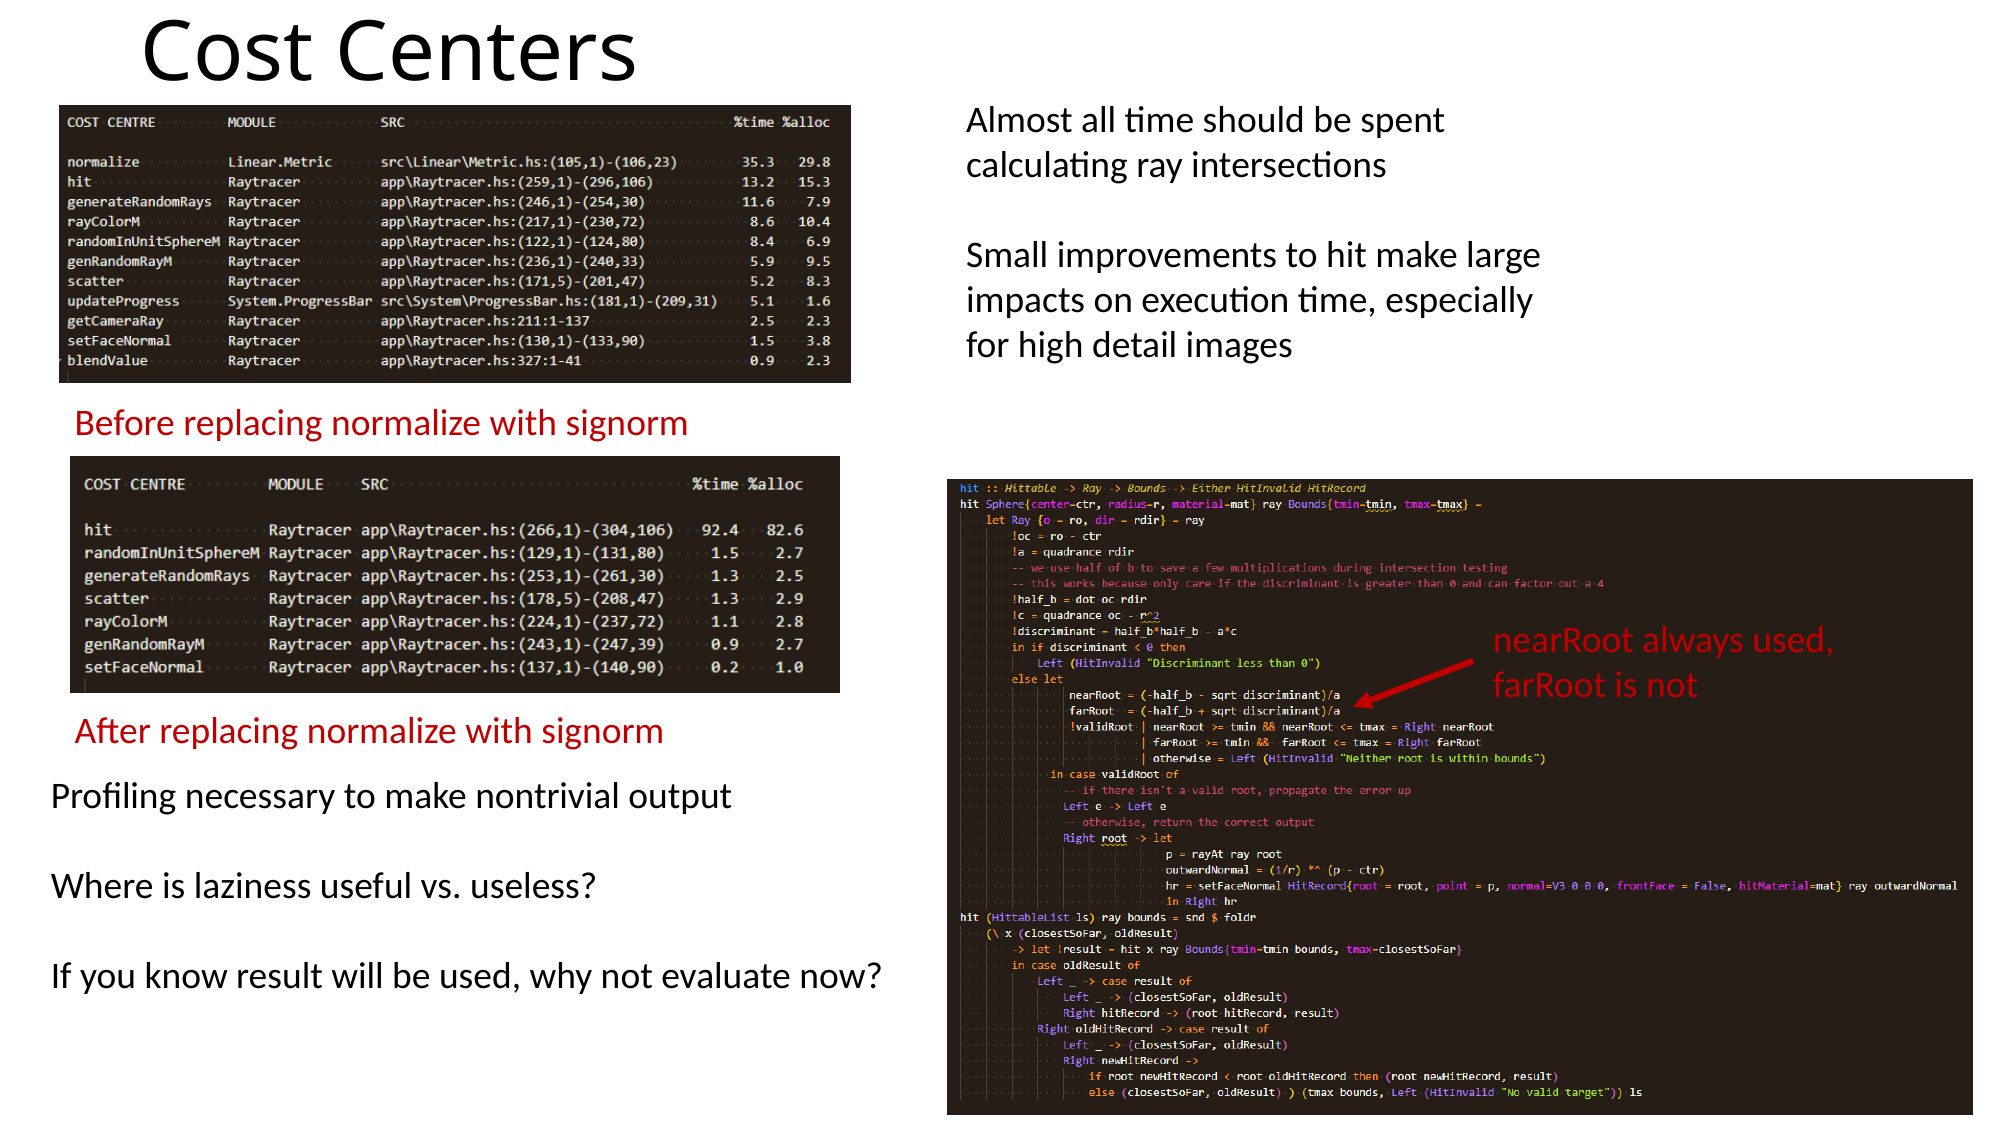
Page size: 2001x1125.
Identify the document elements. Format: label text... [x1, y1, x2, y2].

picture [59, 105, 851, 384]
picture [947, 479, 1973, 1115]
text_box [1352, 660, 1474, 707]
text_box Almost all time should be spent calculating ray intersections Small improvements to hit make large impacts on execution time, especially for high detail images [951, 87, 1557, 418]
text_box After replacing normalize with signorm [59, 698, 737, 758]
picture [70, 456, 840, 693]
text_box Profiling necessary to make nontrivial output Where is laziness useful vs. useless? If you know result will be used, why not evaluate now? [36, 764, 925, 1004]
text_box Before replacing normalize with signorm [59, 390, 737, 451]
title Cost Centers [125, 0, 1851, 106]
